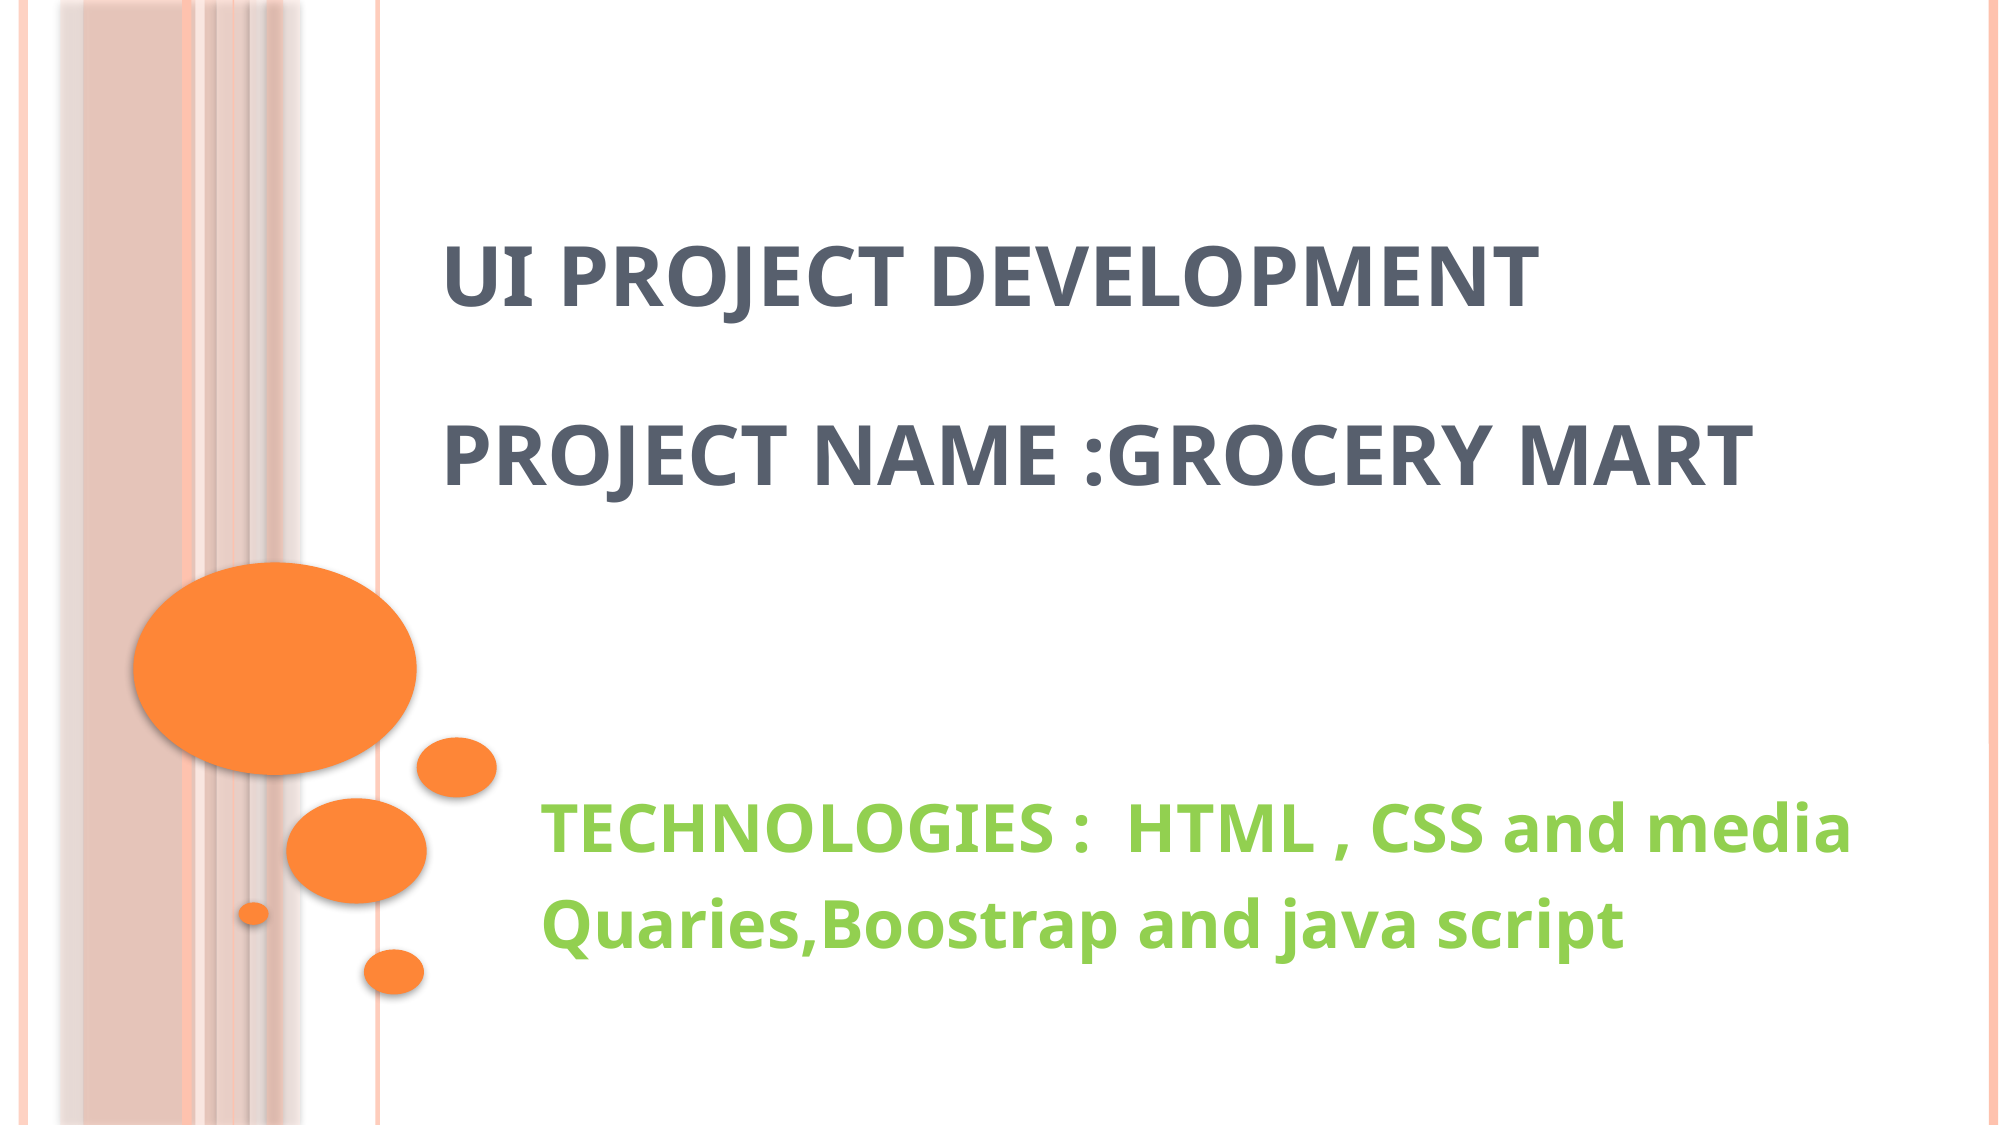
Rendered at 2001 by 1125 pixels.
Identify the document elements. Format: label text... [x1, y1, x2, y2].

subtitle TECHNOLOGIES : HTML , CSS and media Quaries,Boostrap and java script [525, 762, 1890, 1027]
title UI PROJECT DEVELOPMENT PROJECT NAME :Grocery Mart [425, 324, 1906, 512]
